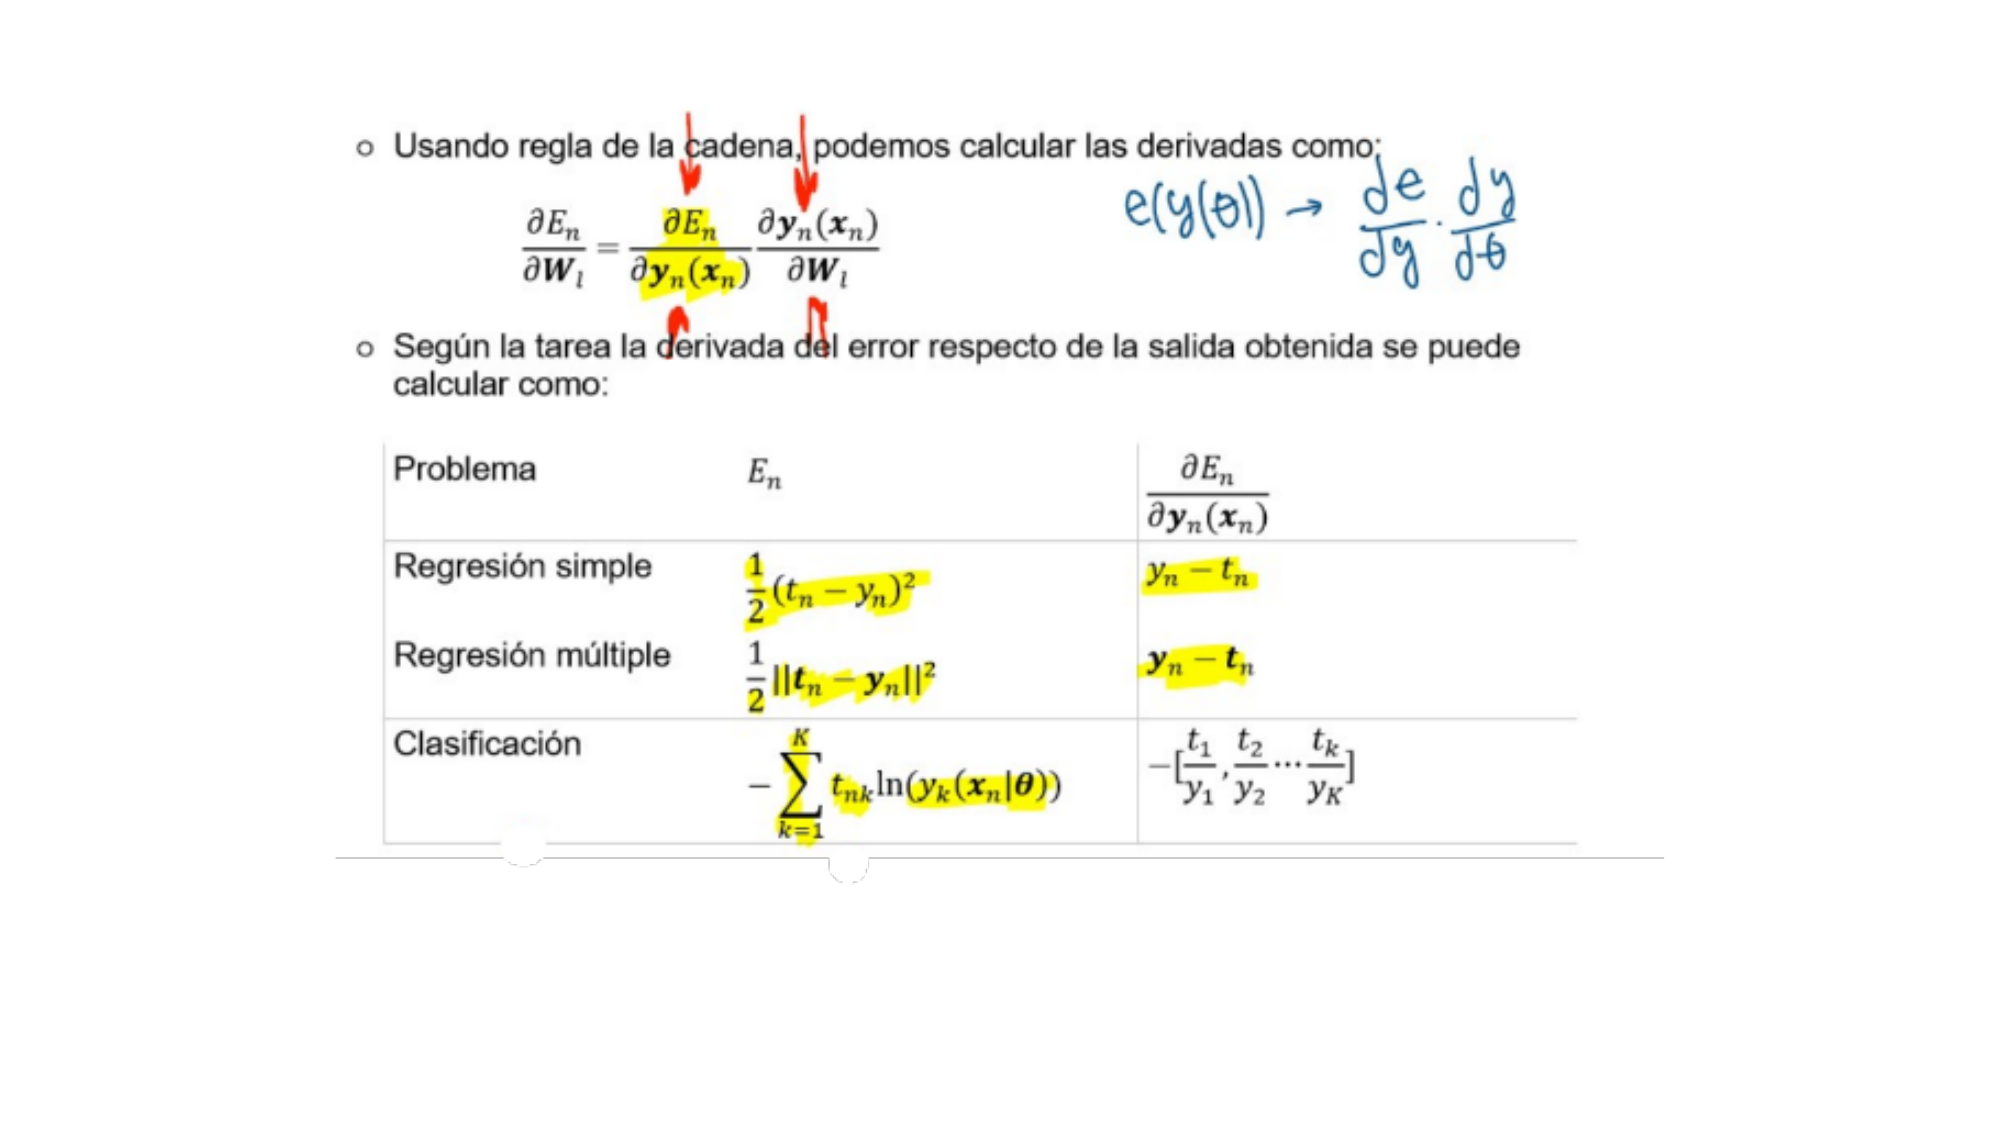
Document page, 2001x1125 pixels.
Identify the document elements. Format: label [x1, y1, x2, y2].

picture [335, 99, 1665, 885]
